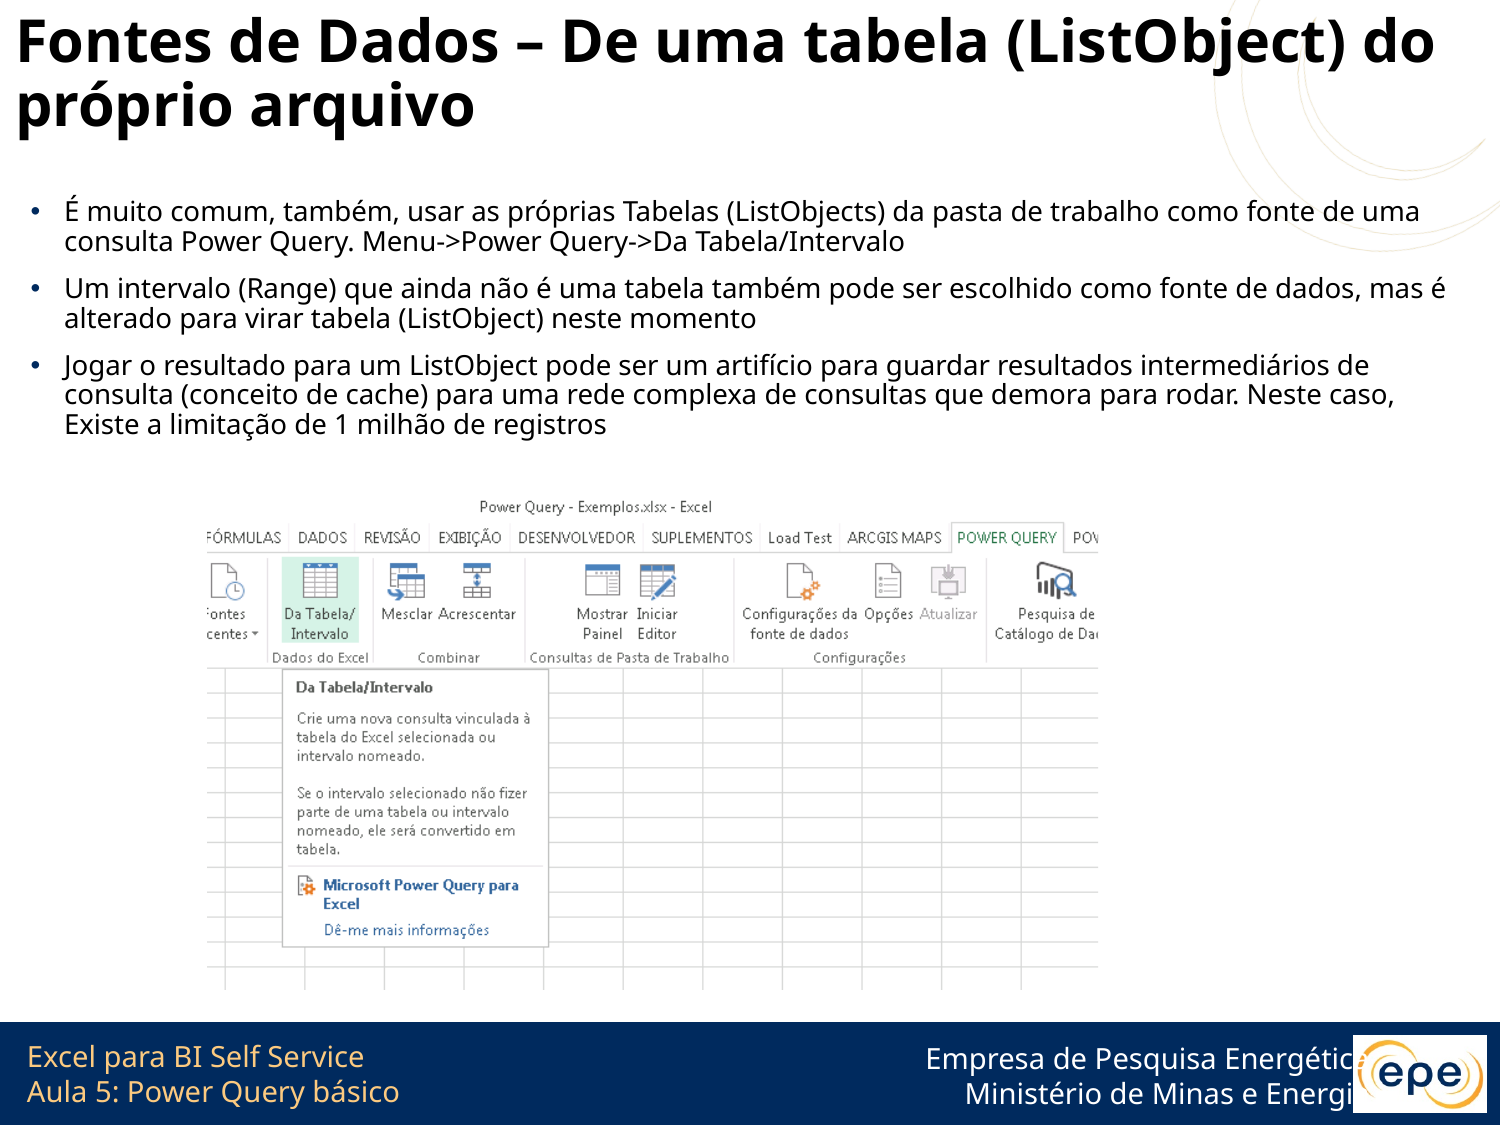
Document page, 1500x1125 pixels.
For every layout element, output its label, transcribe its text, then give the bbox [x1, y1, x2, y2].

picture [1353, 1035, 1487, 1113]
title Fontes de Dados – De uma tabela (ListObject) do próprio arquivo [0, 3, 1459, 148]
list É muito comum, também, usar as próprias Tabelas (ListObjects) da pasta de trabalho como fonte de uma consulta Power Query. Menu->Power Query->Da Tabela/Intervalo Um intervalo (Range) que ainda não é uma tabela também pode ser escolhido como fonte de dados, mas é alterado para virar tabela (ListObject) neste momento Jogar o resultado para um ListObject pode ser um artifício para guardar resultados intermediários de consulta (conceito de cache) para uma rede complexa de consultas que demora para rodar. Neste caso, Existe a limitação de 1 milhão de registros [15, 190, 1465, 450]
picture [207, 491, 1099, 990]
